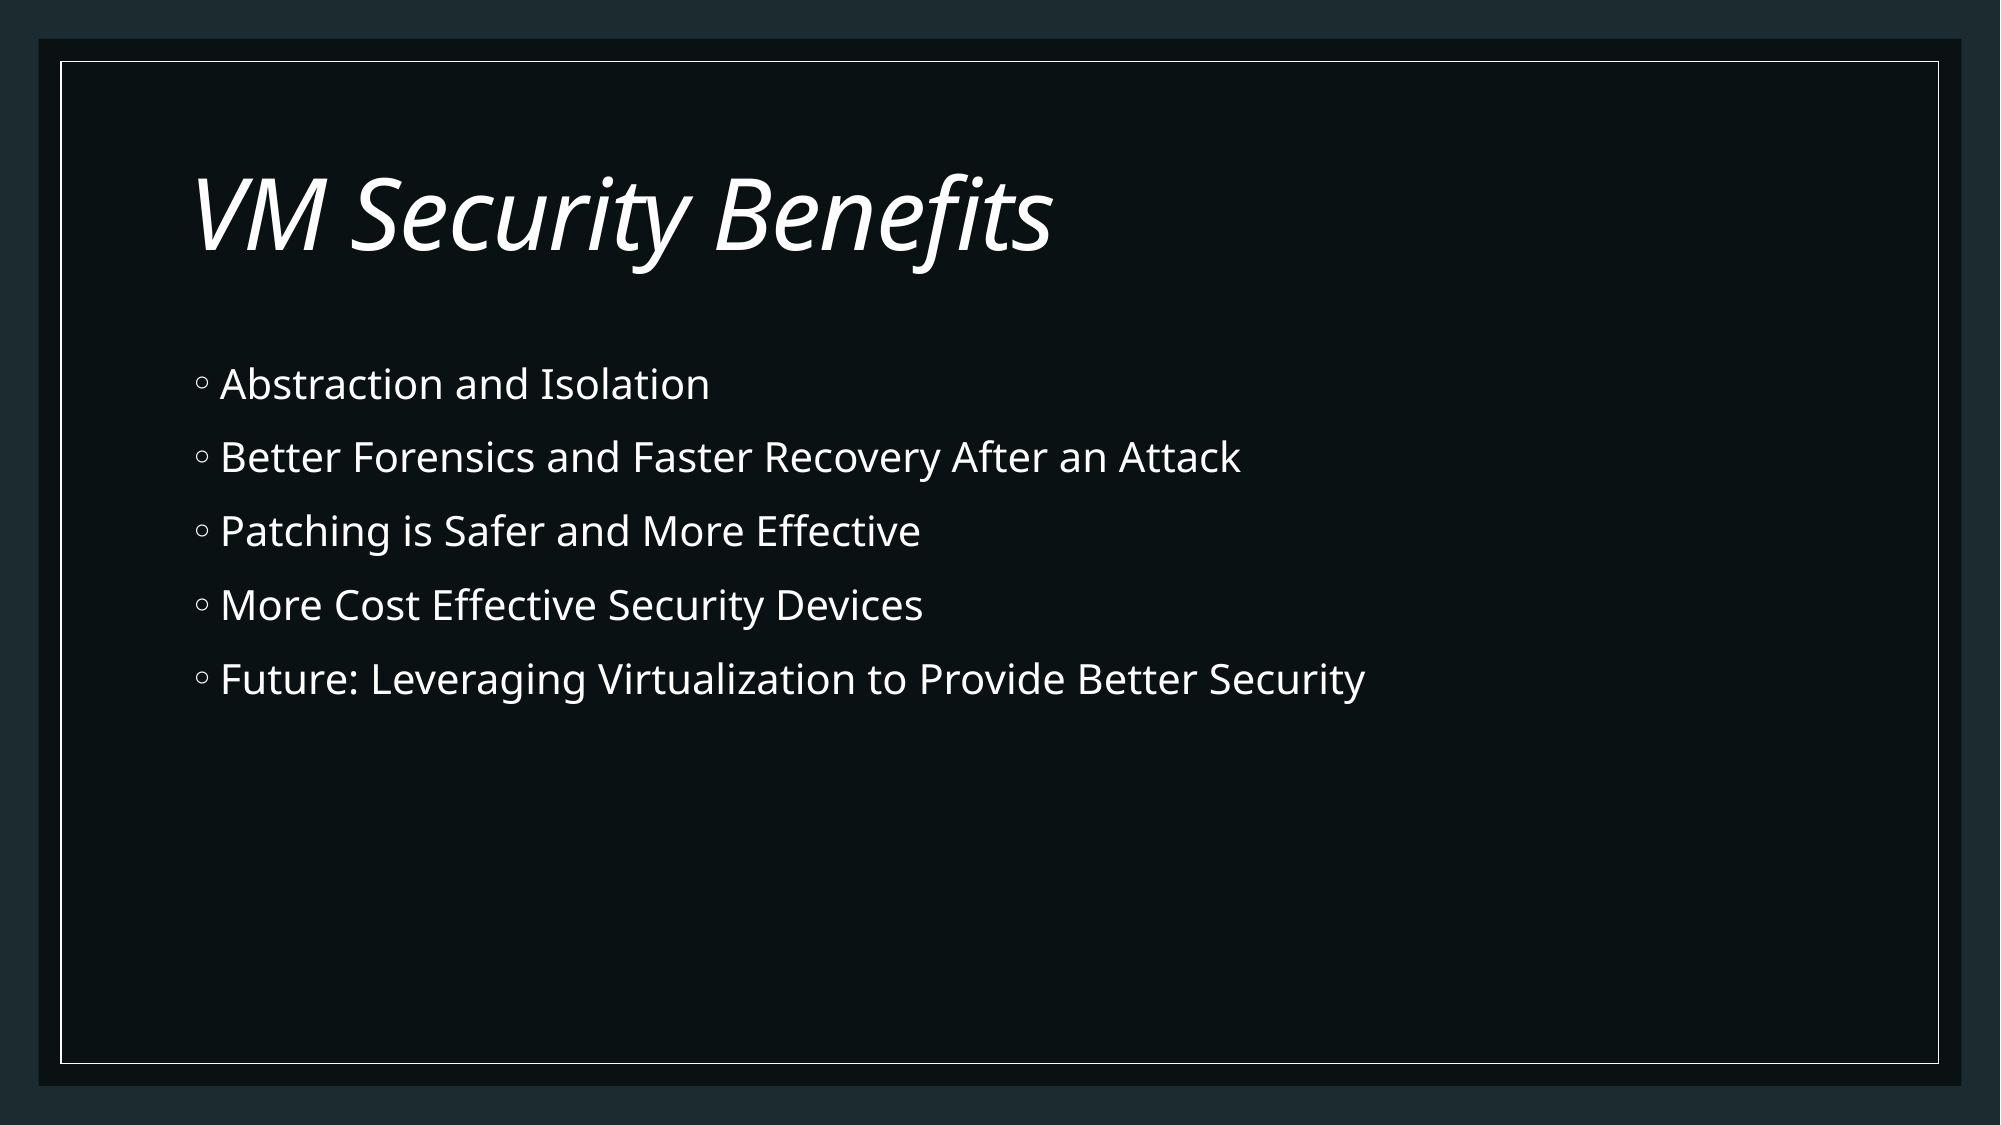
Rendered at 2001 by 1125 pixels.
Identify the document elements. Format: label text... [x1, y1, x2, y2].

list Abstraction and Isolation Better Forensics and Faster Recovery After an Attack Patching is Safer and More Effective More Cost Effective Security Devices Future: Leveraging Virtualization to Provide Better Security [174, 345, 1825, 977]
title VM Security Benefits [174, 105, 1825, 331]
